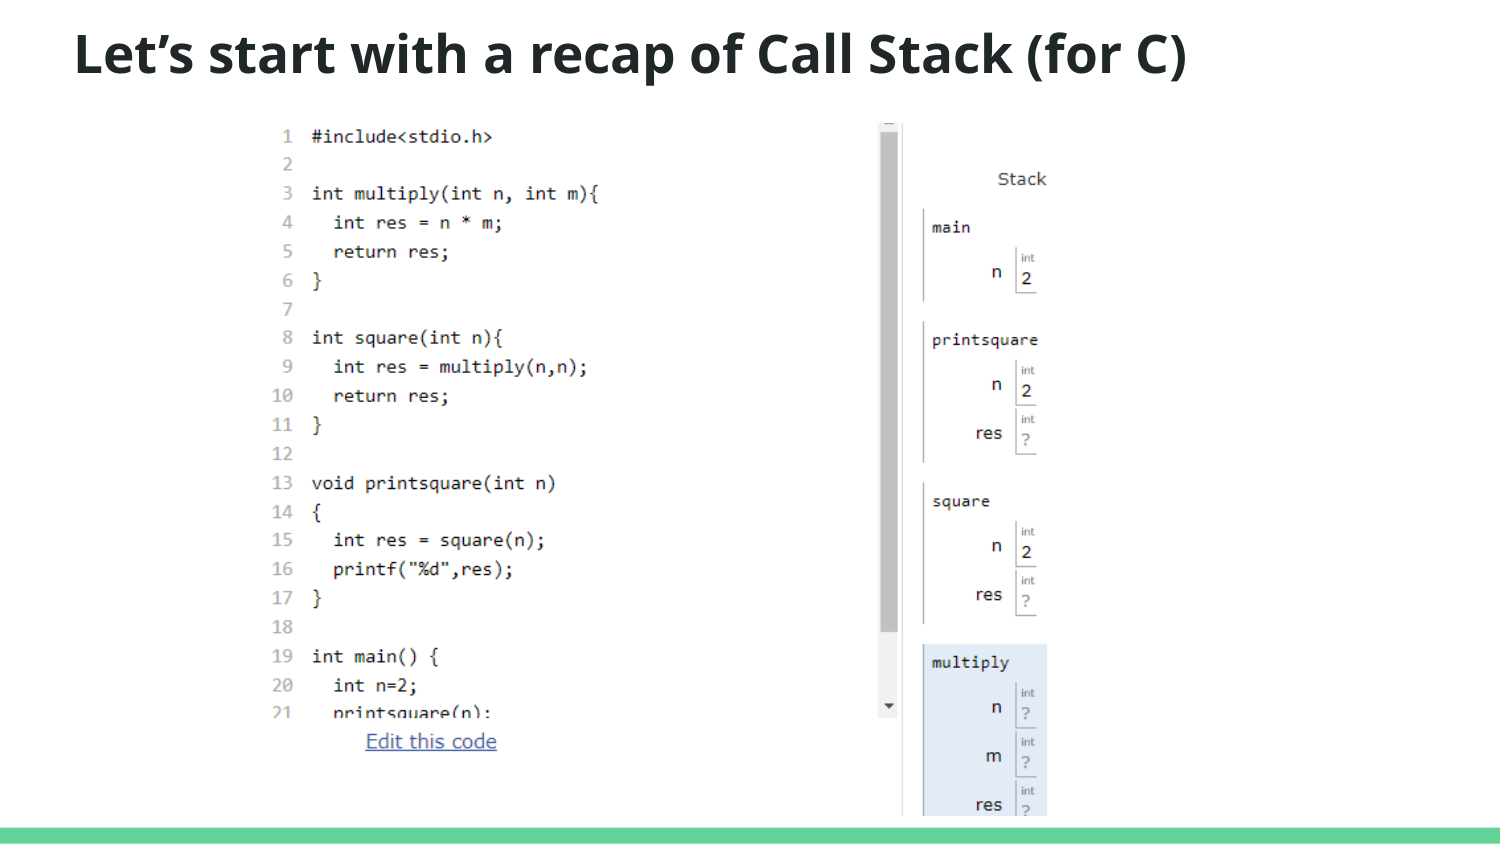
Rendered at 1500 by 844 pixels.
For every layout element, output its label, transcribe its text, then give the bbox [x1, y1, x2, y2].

title Let’s start with a recap of Call Stack (for C) [58, 5, 1456, 100]
picture [266, 123, 1076, 816]
